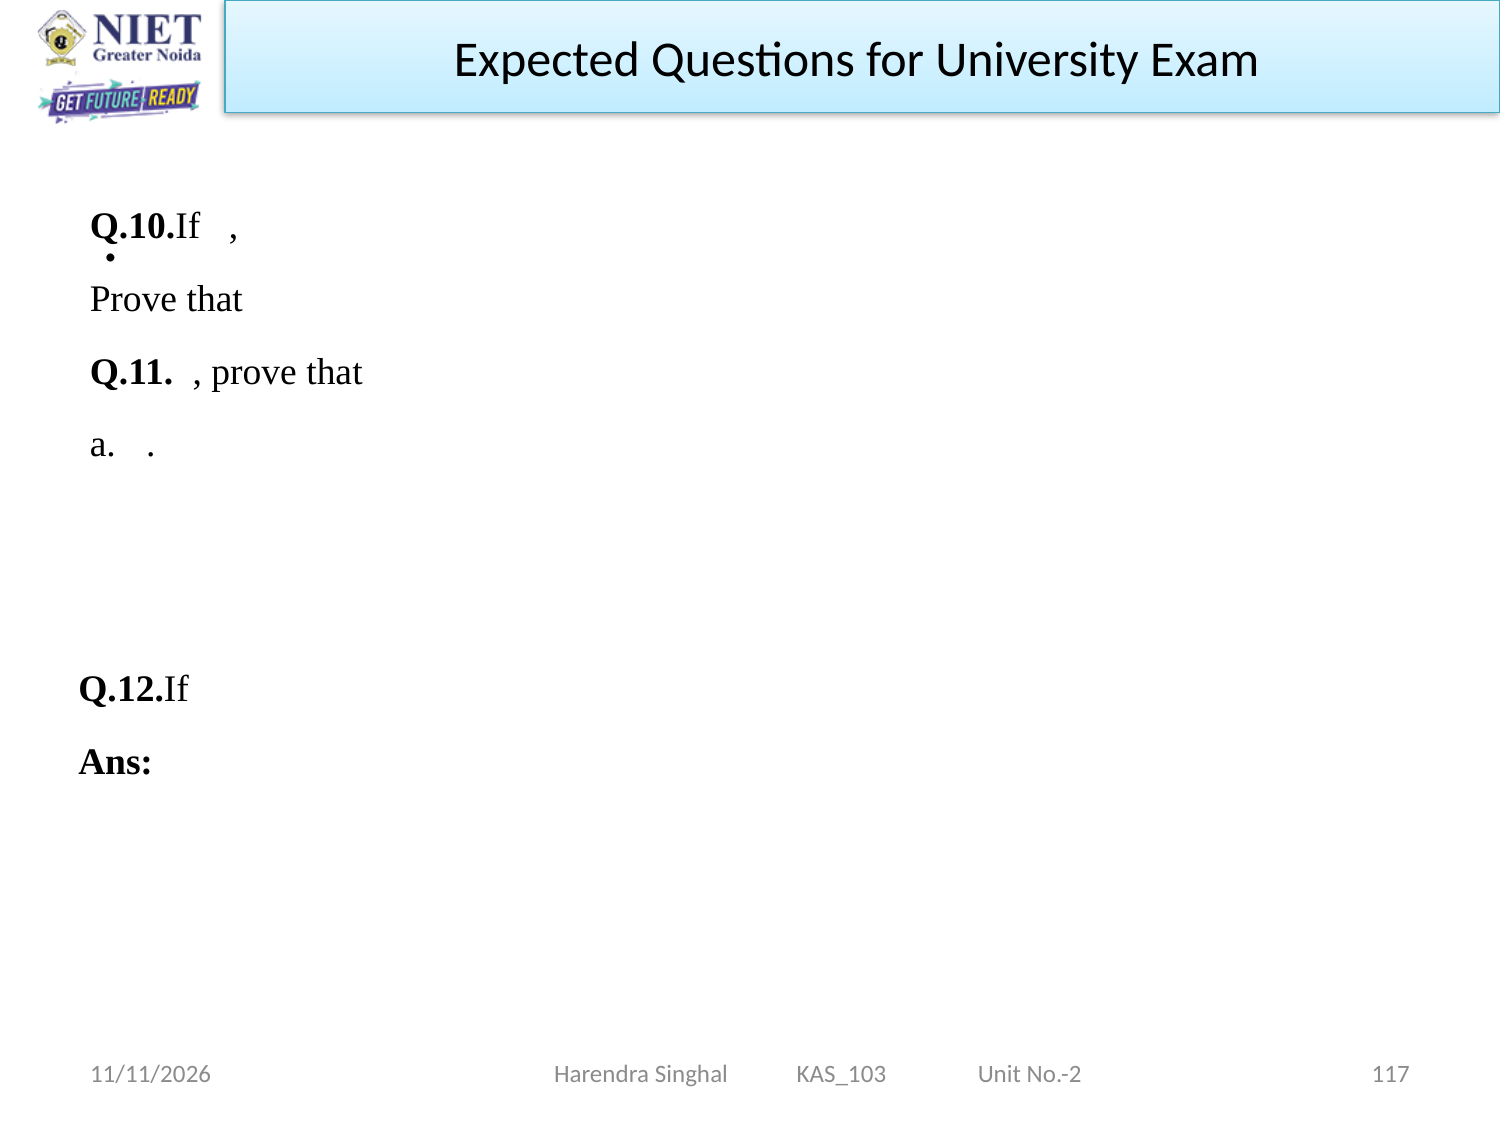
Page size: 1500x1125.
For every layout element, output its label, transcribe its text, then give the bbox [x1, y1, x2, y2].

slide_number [75, 1042, 362, 1103]
slide_number 117 [1074, 1042, 1425, 1103]
text_box Expected Questions for University Exam [238, 0, 1500, 113]
footer Harendra Singhal KAS_103 Unit No.-2 [362, 1042, 1074, 1103]
picture [0, 0, 238, 135]
list . [87, 187, 1438, 930]
